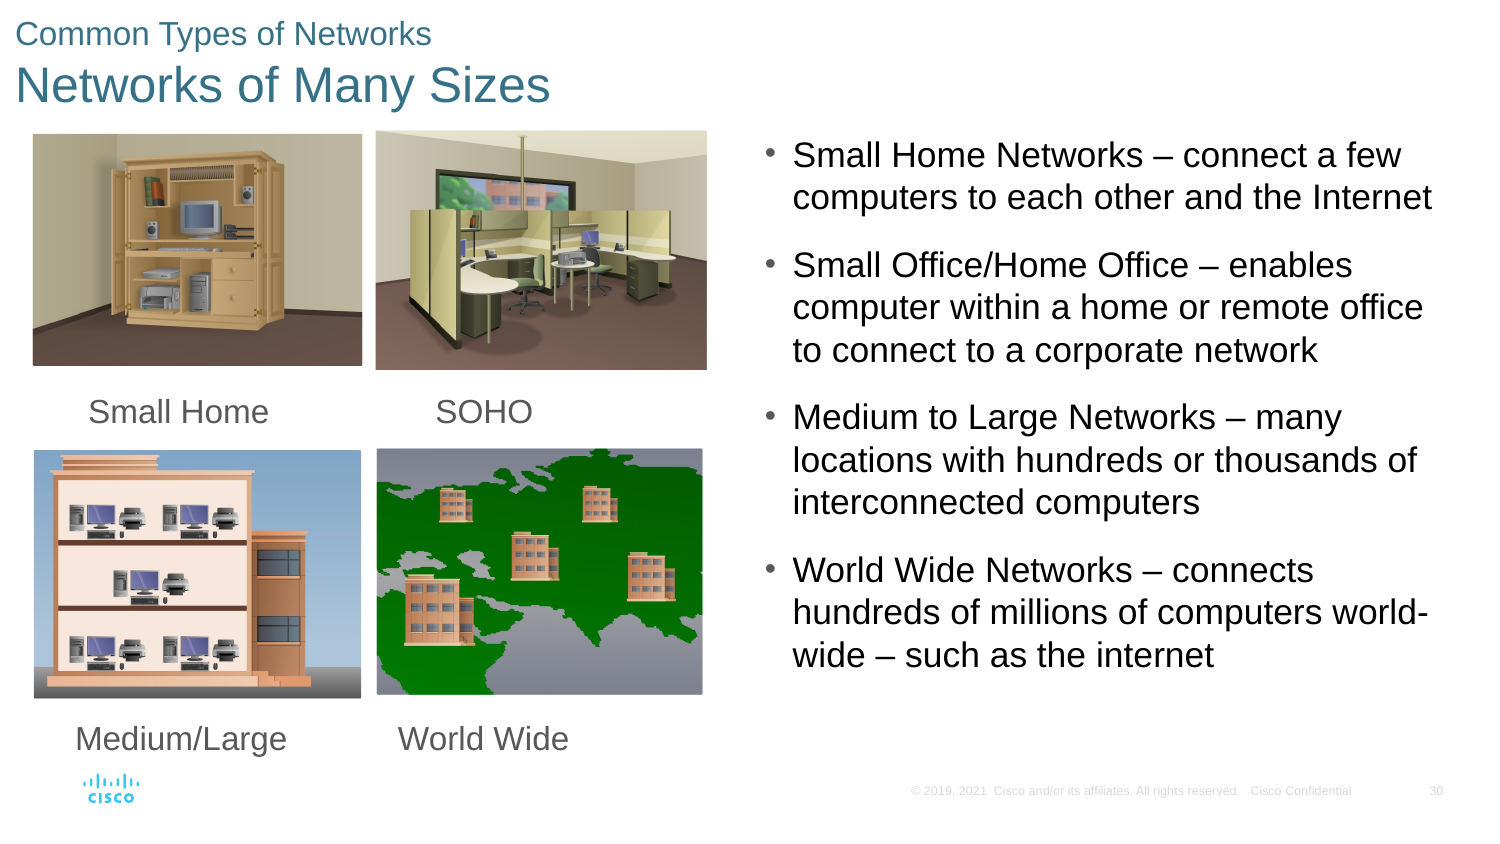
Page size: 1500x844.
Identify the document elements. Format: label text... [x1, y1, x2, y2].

text_box Small Home SOHO [0, 377, 715, 441]
text_box Medium/Large World Wide [28, 710, 713, 766]
title Common Types of Networks Networks of Many Sizes [0, 0, 1500, 125]
picture [24, 439, 713, 707]
picture [24, 123, 713, 377]
list Small Home Networks – connect a few computers to each other and the Internet Small Office/Home Office – enables computer within a home or remote office to connect to a corporate network Medium to Large Networks – many locations with hundreds or thousands of interconnected computers World Wide Networks – connects hundreds of millions of computers world-wide – such as the internet [750, 124, 1473, 773]
